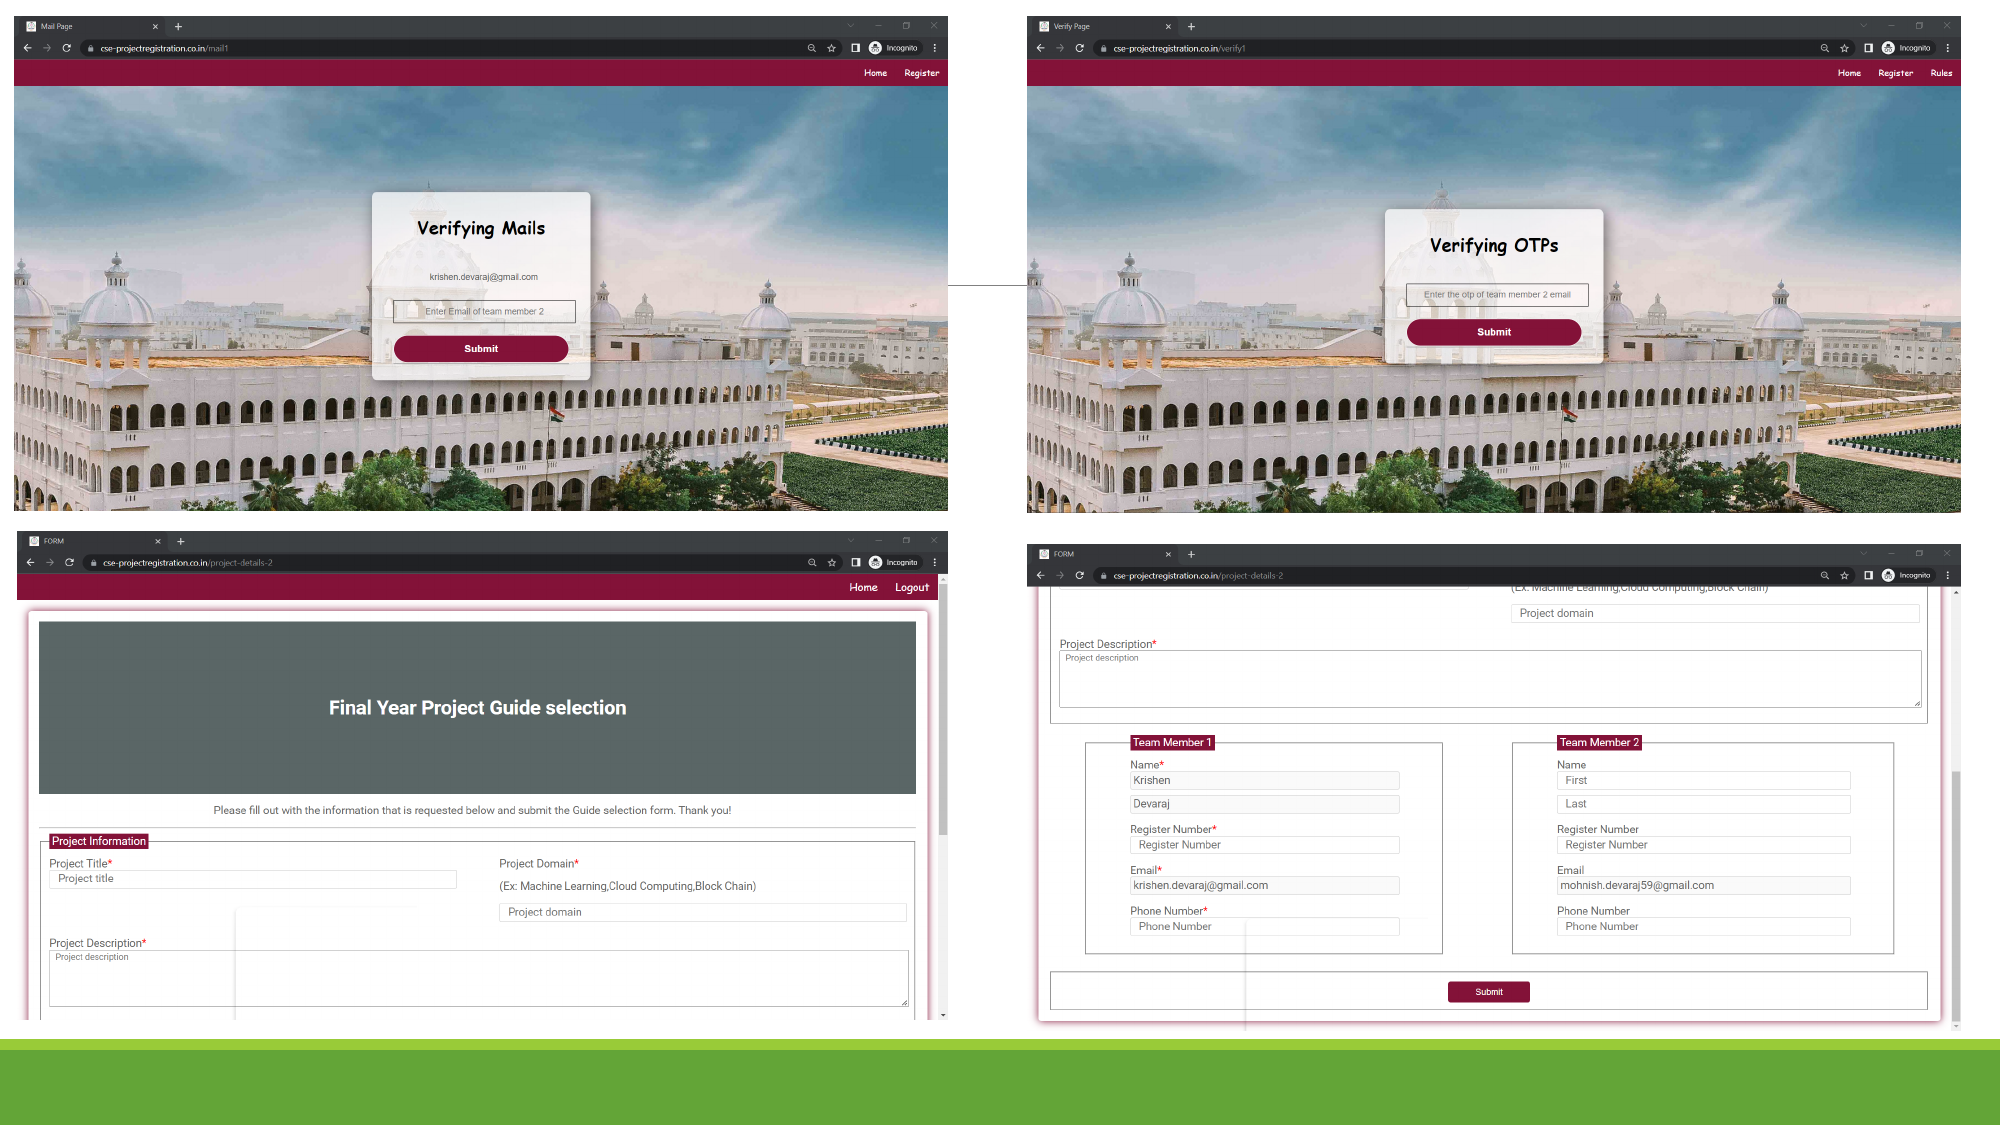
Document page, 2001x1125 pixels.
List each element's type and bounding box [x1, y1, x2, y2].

picture [1027, 15, 1962, 513]
picture [14, 15, 949, 512]
picture [1027, 544, 1962, 1031]
picture [17, 530, 949, 1020]
